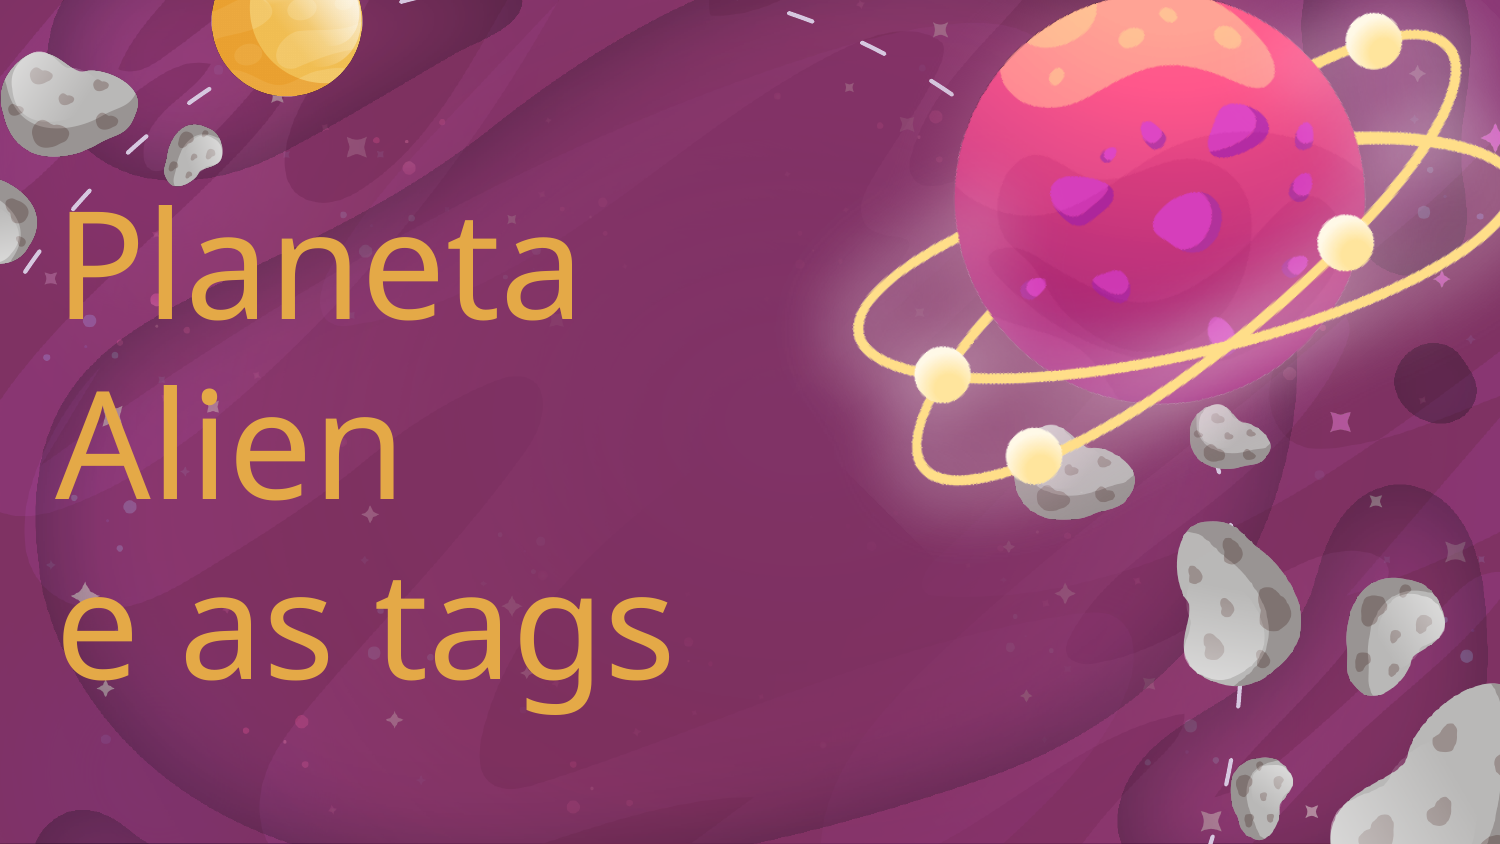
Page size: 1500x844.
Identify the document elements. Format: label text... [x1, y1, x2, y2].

title Planeta Alien e as tags [40, 152, 968, 704]
picture [0, 0, 1500, 844]
text_box [398, 0, 417, 4]
